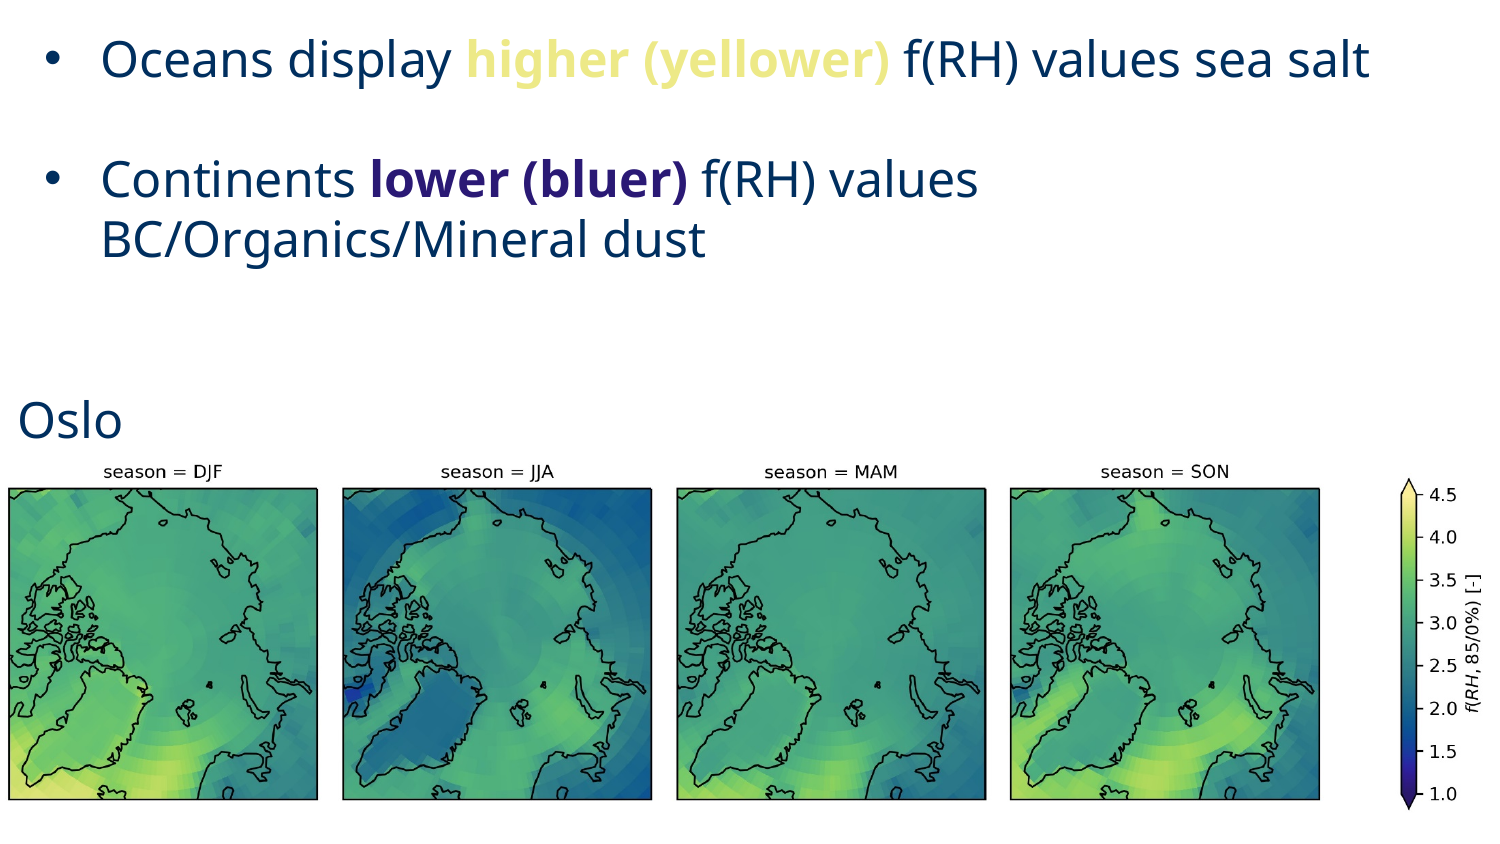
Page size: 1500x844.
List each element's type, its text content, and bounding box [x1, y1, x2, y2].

picture [0, 451, 1495, 823]
text_box Oslo [2, 381, 139, 449]
